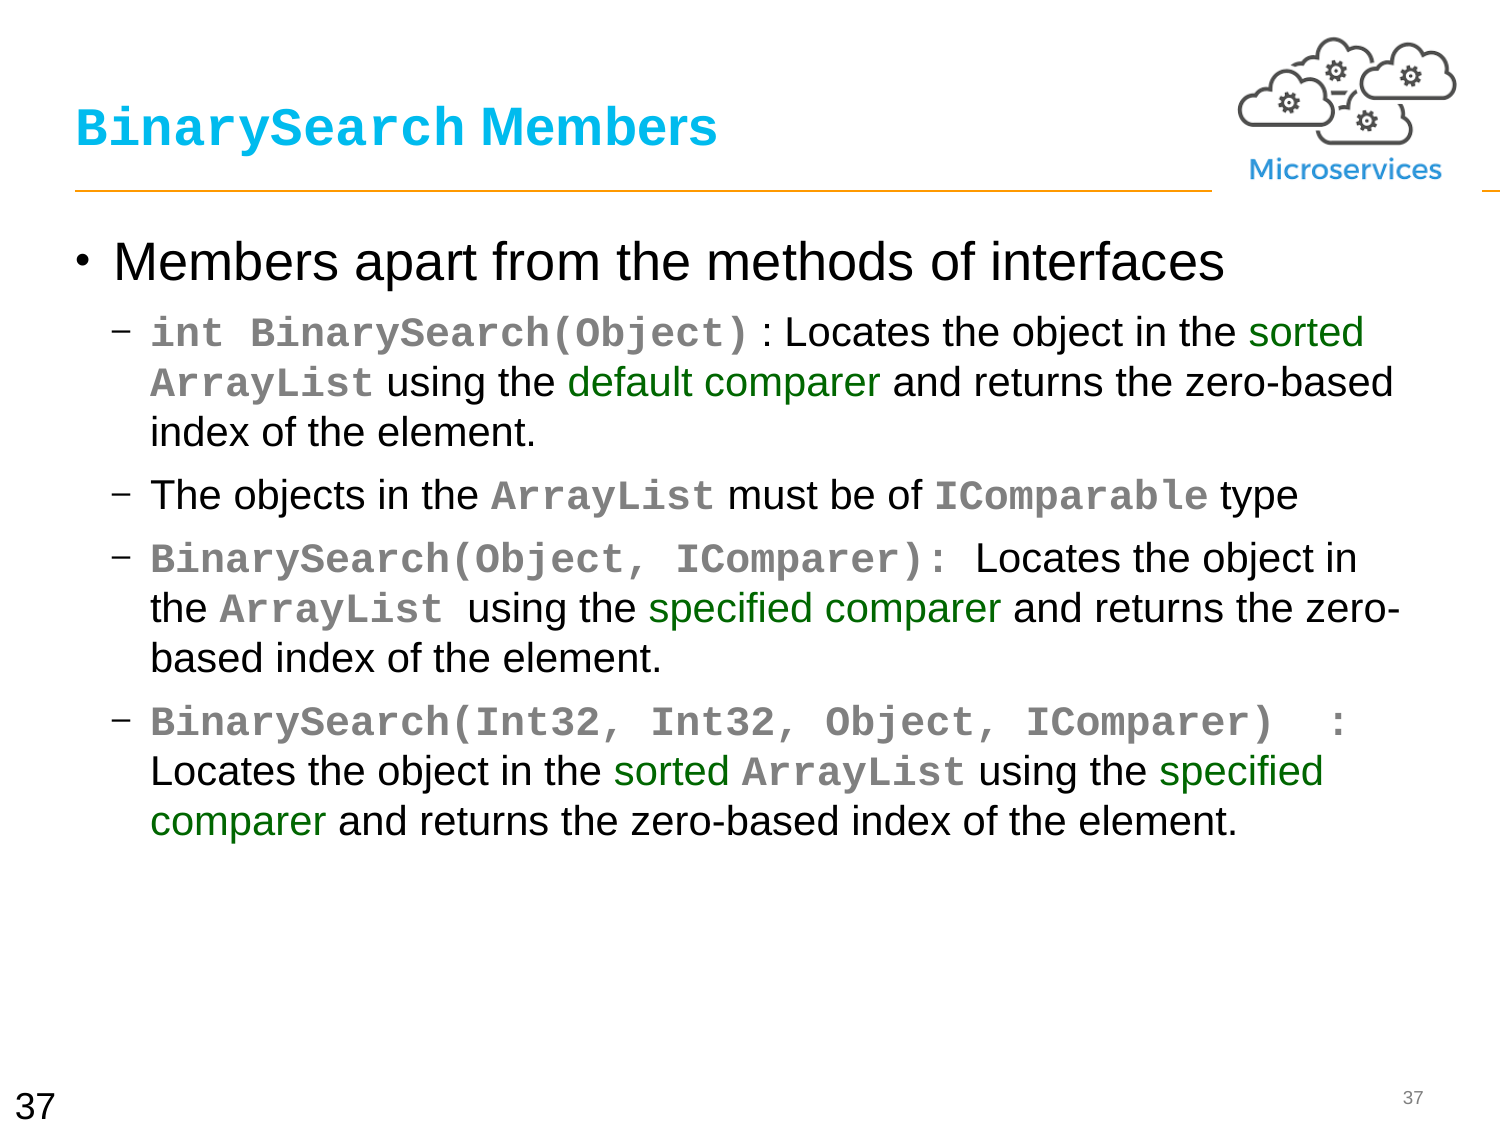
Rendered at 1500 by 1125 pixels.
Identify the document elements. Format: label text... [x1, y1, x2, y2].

title BinarySearch Members [75, 27, 1422, 157]
picture [1212, 1, 1482, 203]
slide_number 37 [0, 1074, 350, 1114]
list Members apart from the methods of interfaces int BinarySearch(Object) : Locates the object in the sorted ArrayList using the default comparer and returns the zero-based index of the element. The objects in the ArrayList must be of IComparable type BinarySearch(Object, IComparer): Locates the object in the ArrayList using the specified comparer and returns the zero-based index of the element. BinarySearch(Int32, Int32, Object, IComparer) : Locates the object in the sorted ArrayList using the specified comparer and returns the zero-based index of the element. [75, 226, 1425, 1018]
